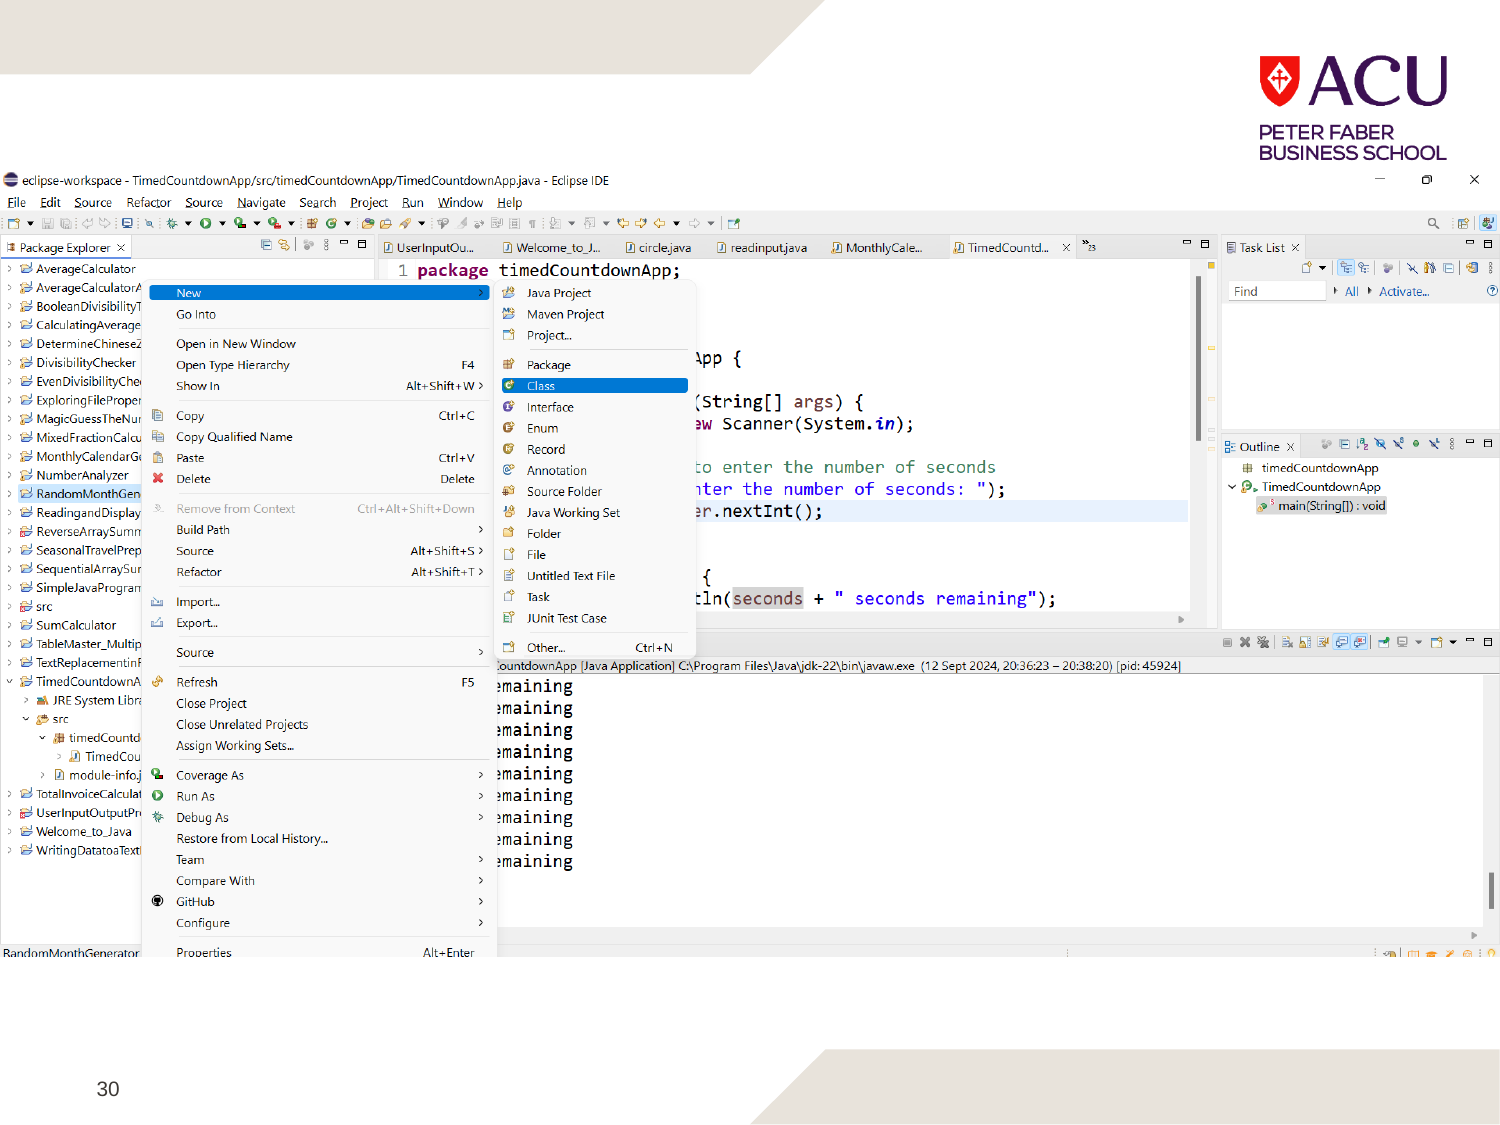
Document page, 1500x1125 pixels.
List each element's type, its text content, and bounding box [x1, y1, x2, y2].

slide_number 30 [81, 1068, 156, 1109]
picture [0, 41, 1500, 957]
